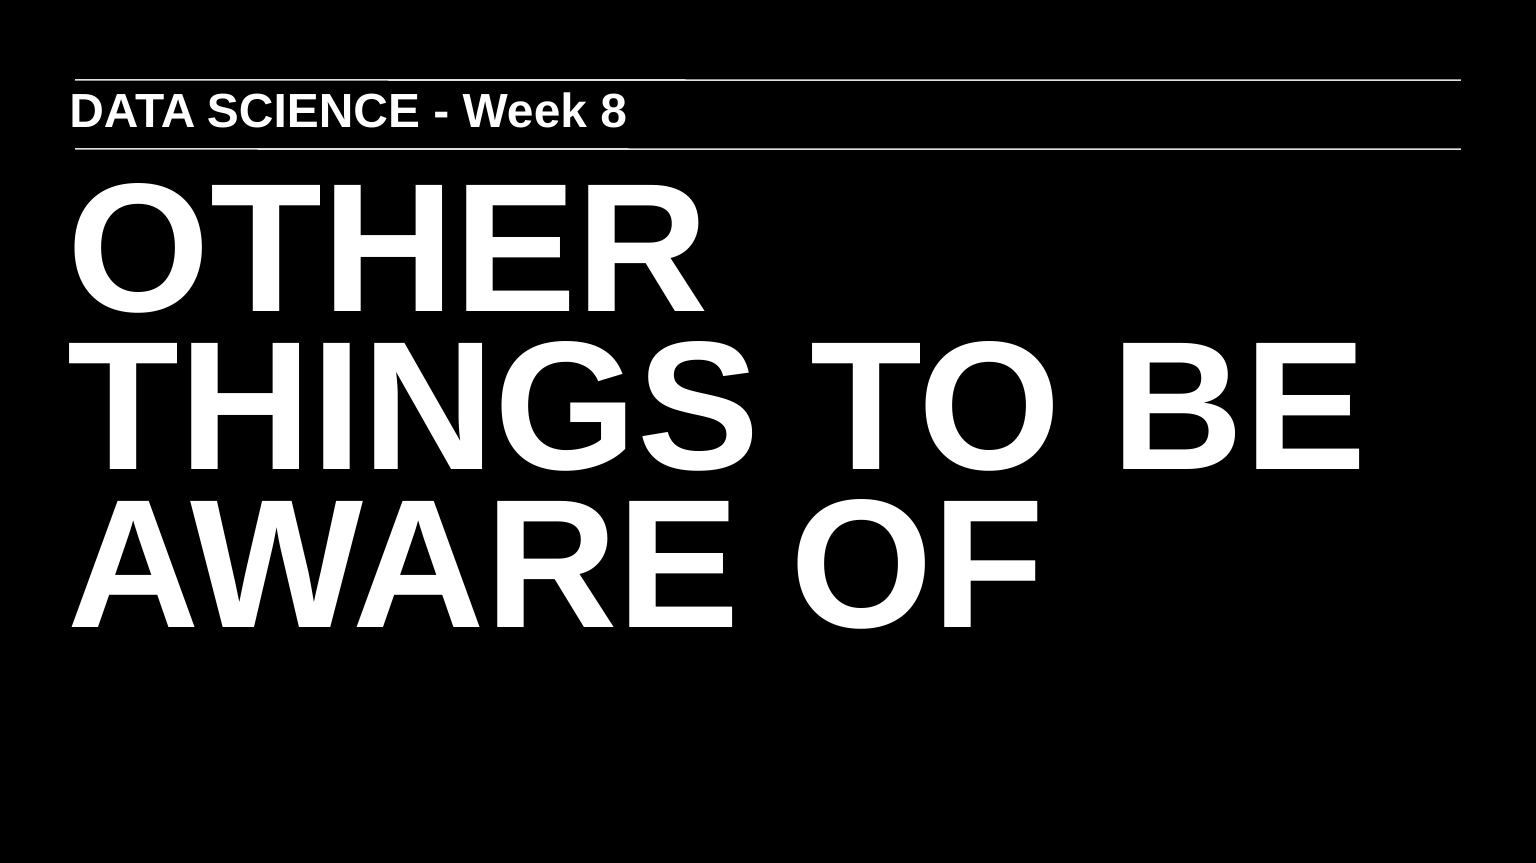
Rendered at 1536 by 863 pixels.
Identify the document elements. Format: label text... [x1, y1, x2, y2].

title OTHER THINGS TO BE AWARE OF [56, 182, 1440, 823]
list DATA SCIENCE - Week 8 [60, 80, 1112, 184]
